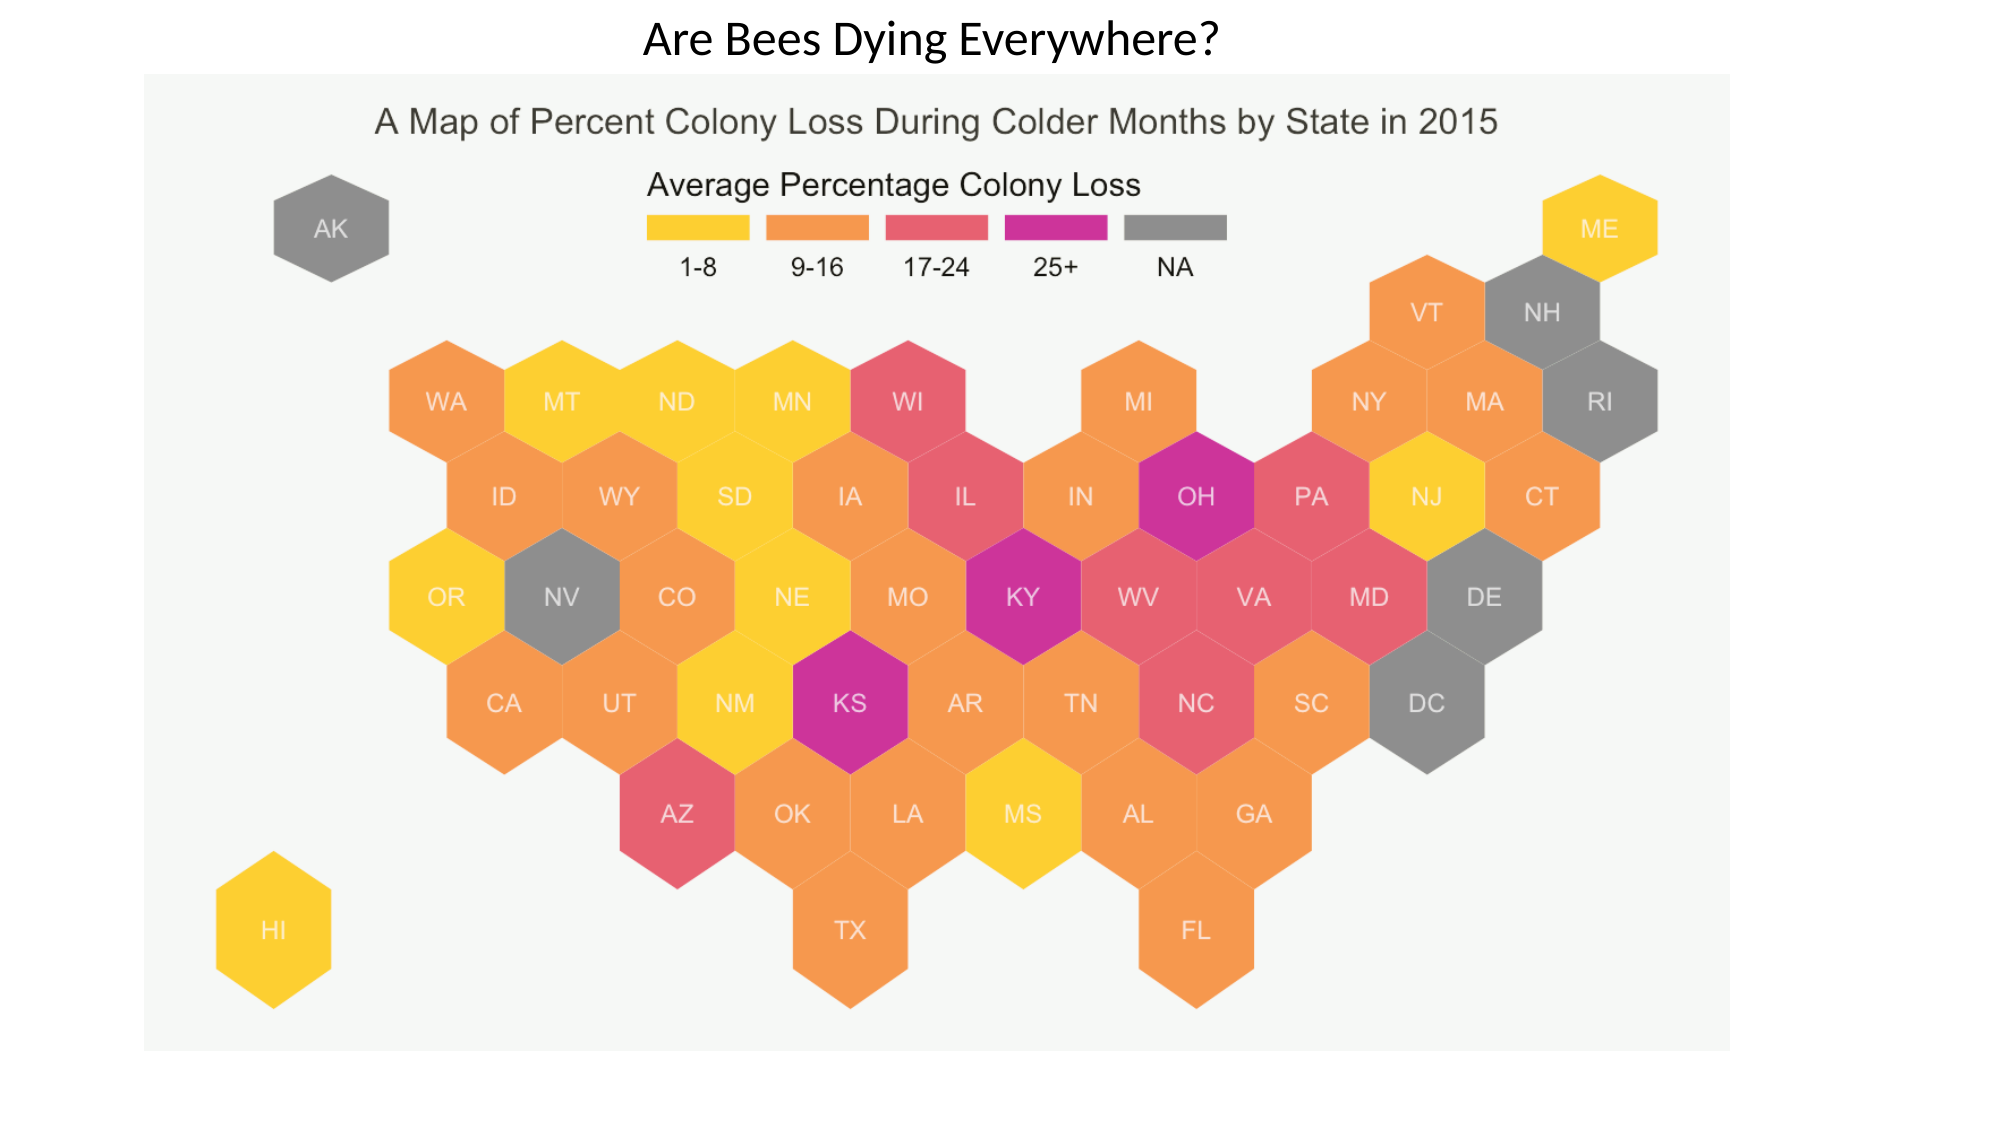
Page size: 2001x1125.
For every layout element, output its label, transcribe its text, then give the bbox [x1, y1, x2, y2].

text_box Are Bees Dying Everywhere? [628, 0, 1246, 74]
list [144, 74, 1730, 1051]
